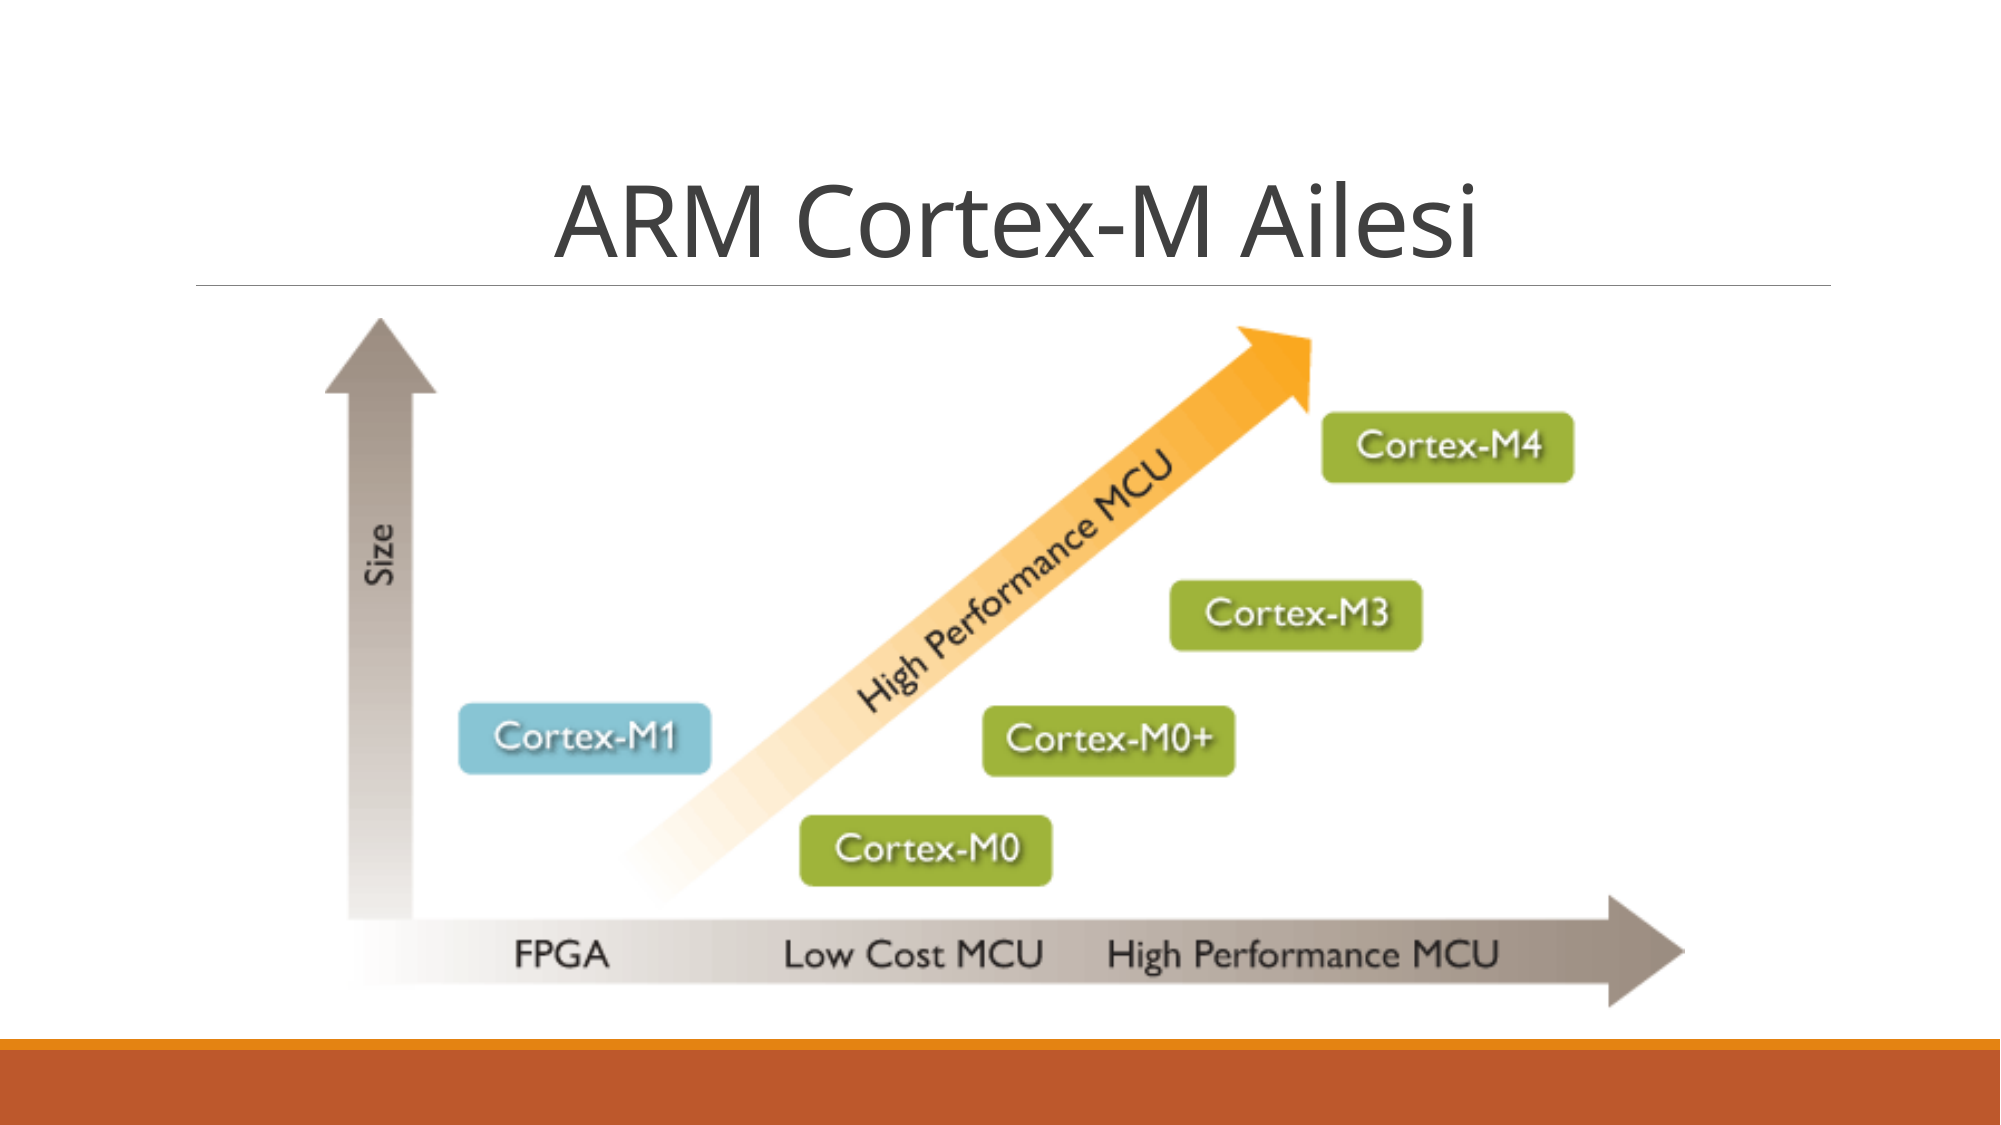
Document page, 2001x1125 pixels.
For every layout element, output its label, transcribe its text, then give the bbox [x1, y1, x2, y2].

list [324, 317, 1686, 1022]
title ARM Cortex-M Ailesi [180, 47, 1830, 285]
